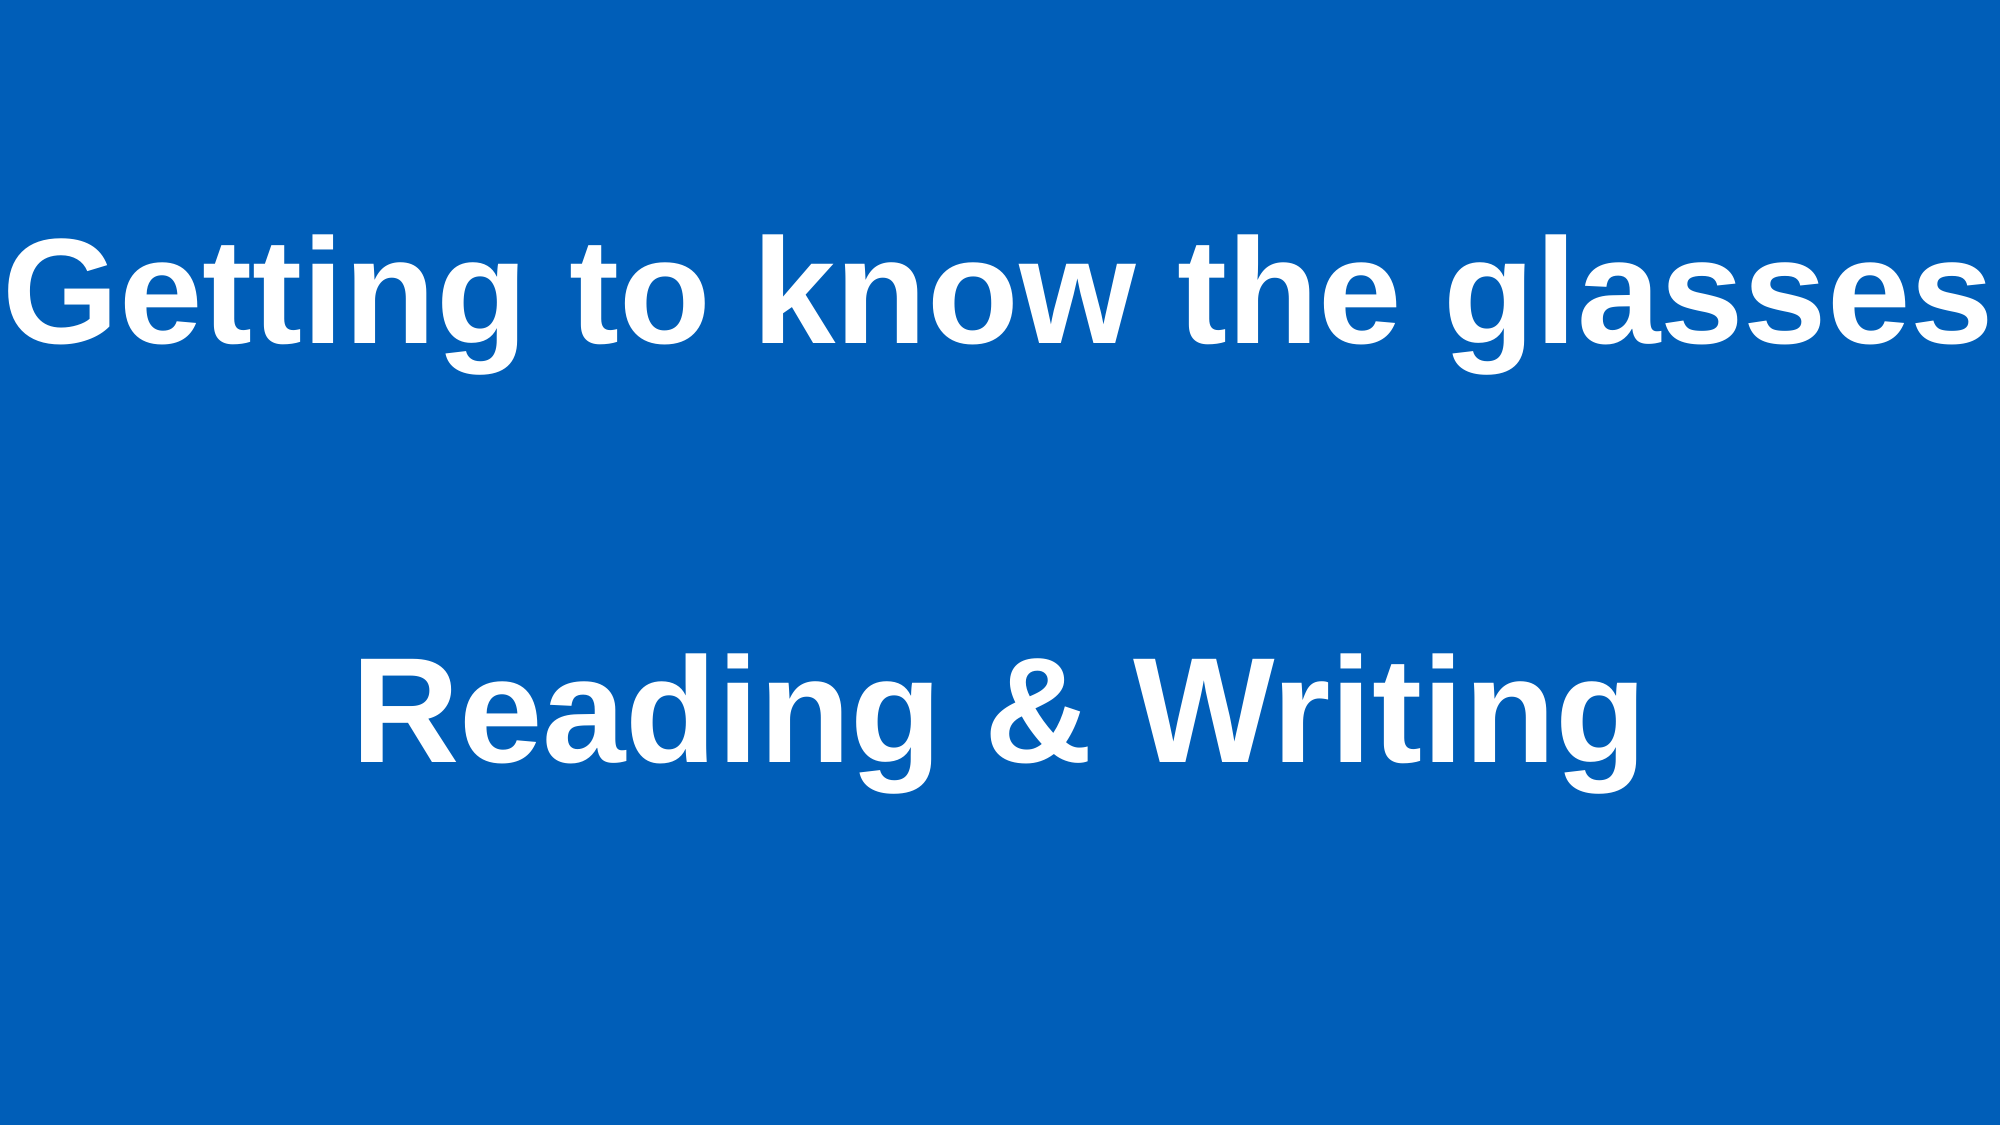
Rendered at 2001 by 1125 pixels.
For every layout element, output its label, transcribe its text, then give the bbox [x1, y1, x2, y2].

text_box Getting to know the glasses Reading & Writing [0, 173, 2000, 800]
